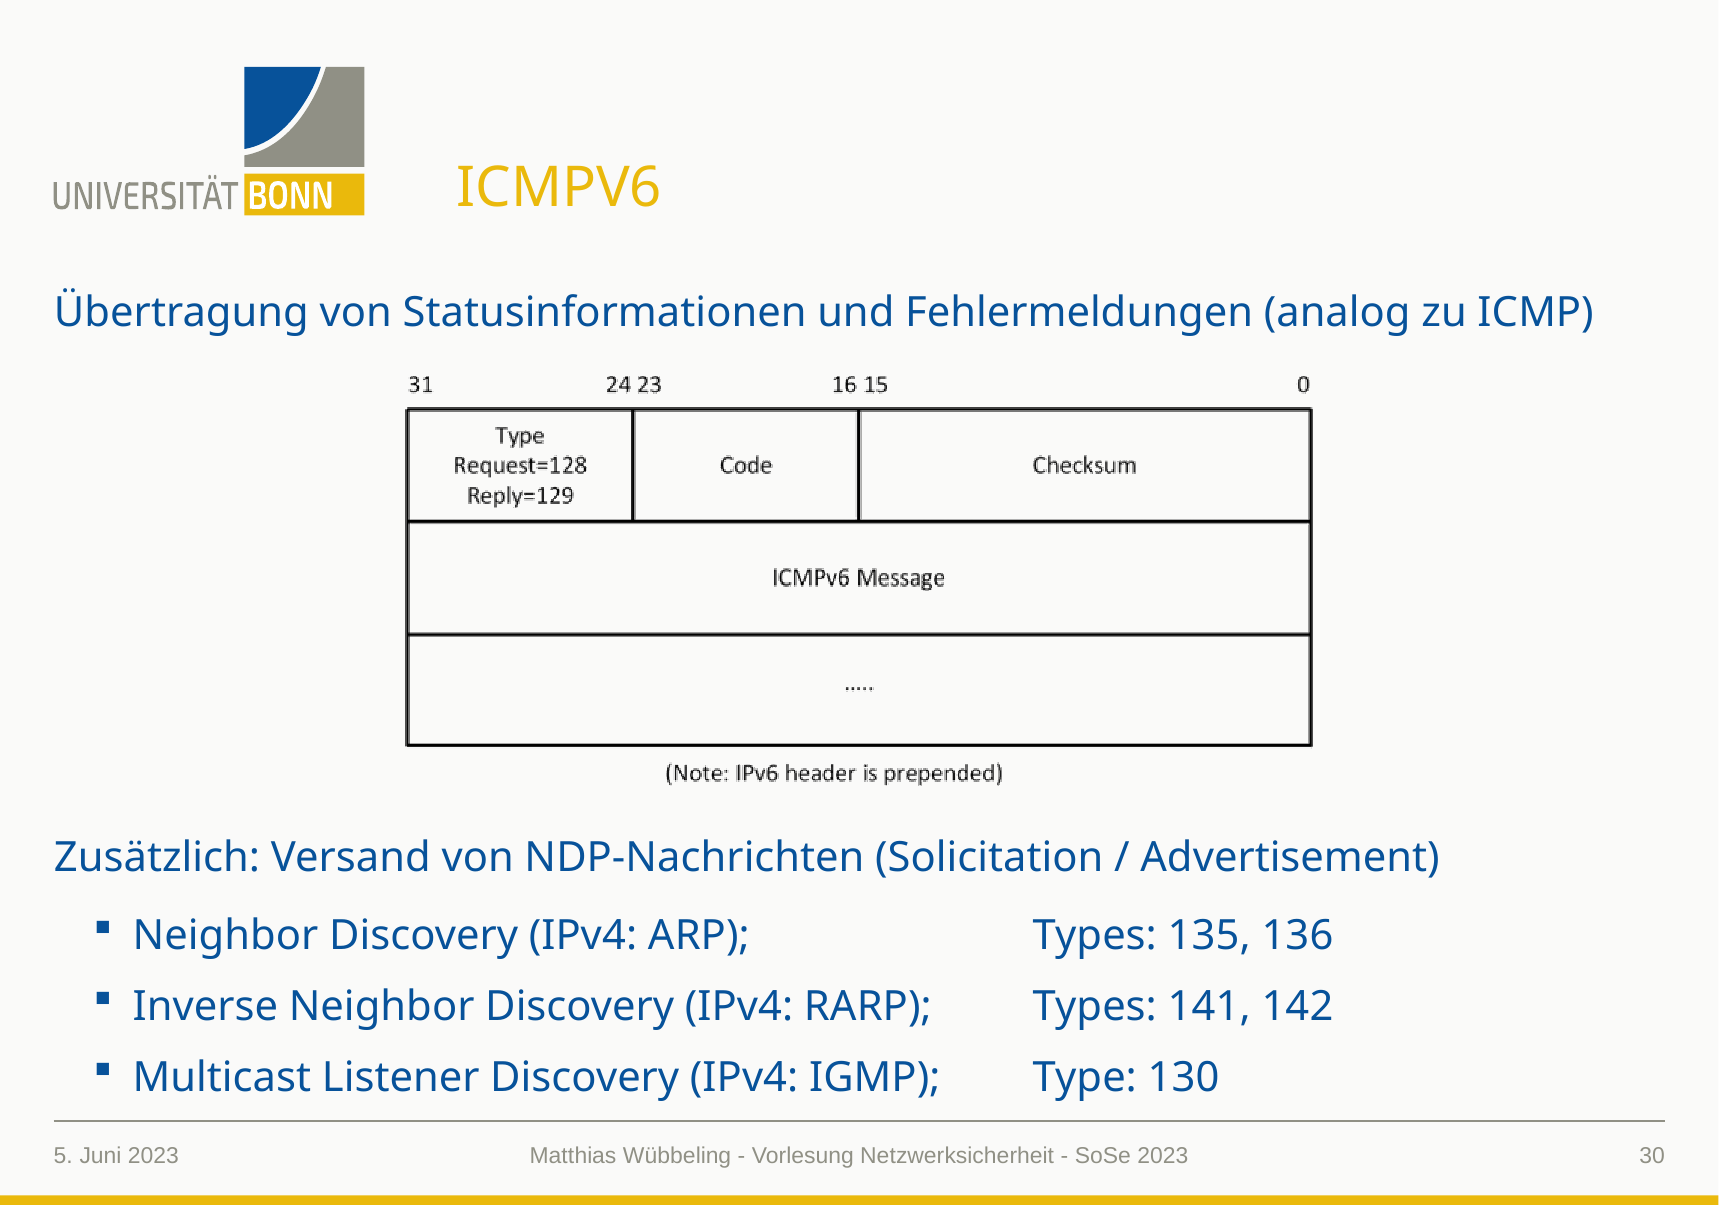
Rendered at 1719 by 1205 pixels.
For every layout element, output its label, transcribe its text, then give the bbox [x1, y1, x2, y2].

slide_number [53, 1121, 215, 1189]
slide_number 30 [1557, 1121, 1665, 1189]
footer Matthias Wübbeling - Vorlesung Netzwerksicherheit - SoSe 2023 [389, 1121, 1329, 1189]
picture [400, 361, 1315, 792]
title ICMPv6 [456, 67, 1665, 218]
list Übertragung von Statusinformationen und Fehlermeldungen (analog zu ICMP) Zusätzlich: Versand von NDP-Nachrichten (Solicitation / Advertisement) Neighbor Discovery (IPv4: ARP); Types: 135, 136 Inverse Neighbor Discovery (IPv4: RARP); Types: 141, 142 Multicast Listener Discovery (IPv4: IGMP); Type: 130 [53, 284, 1665, 1055]
